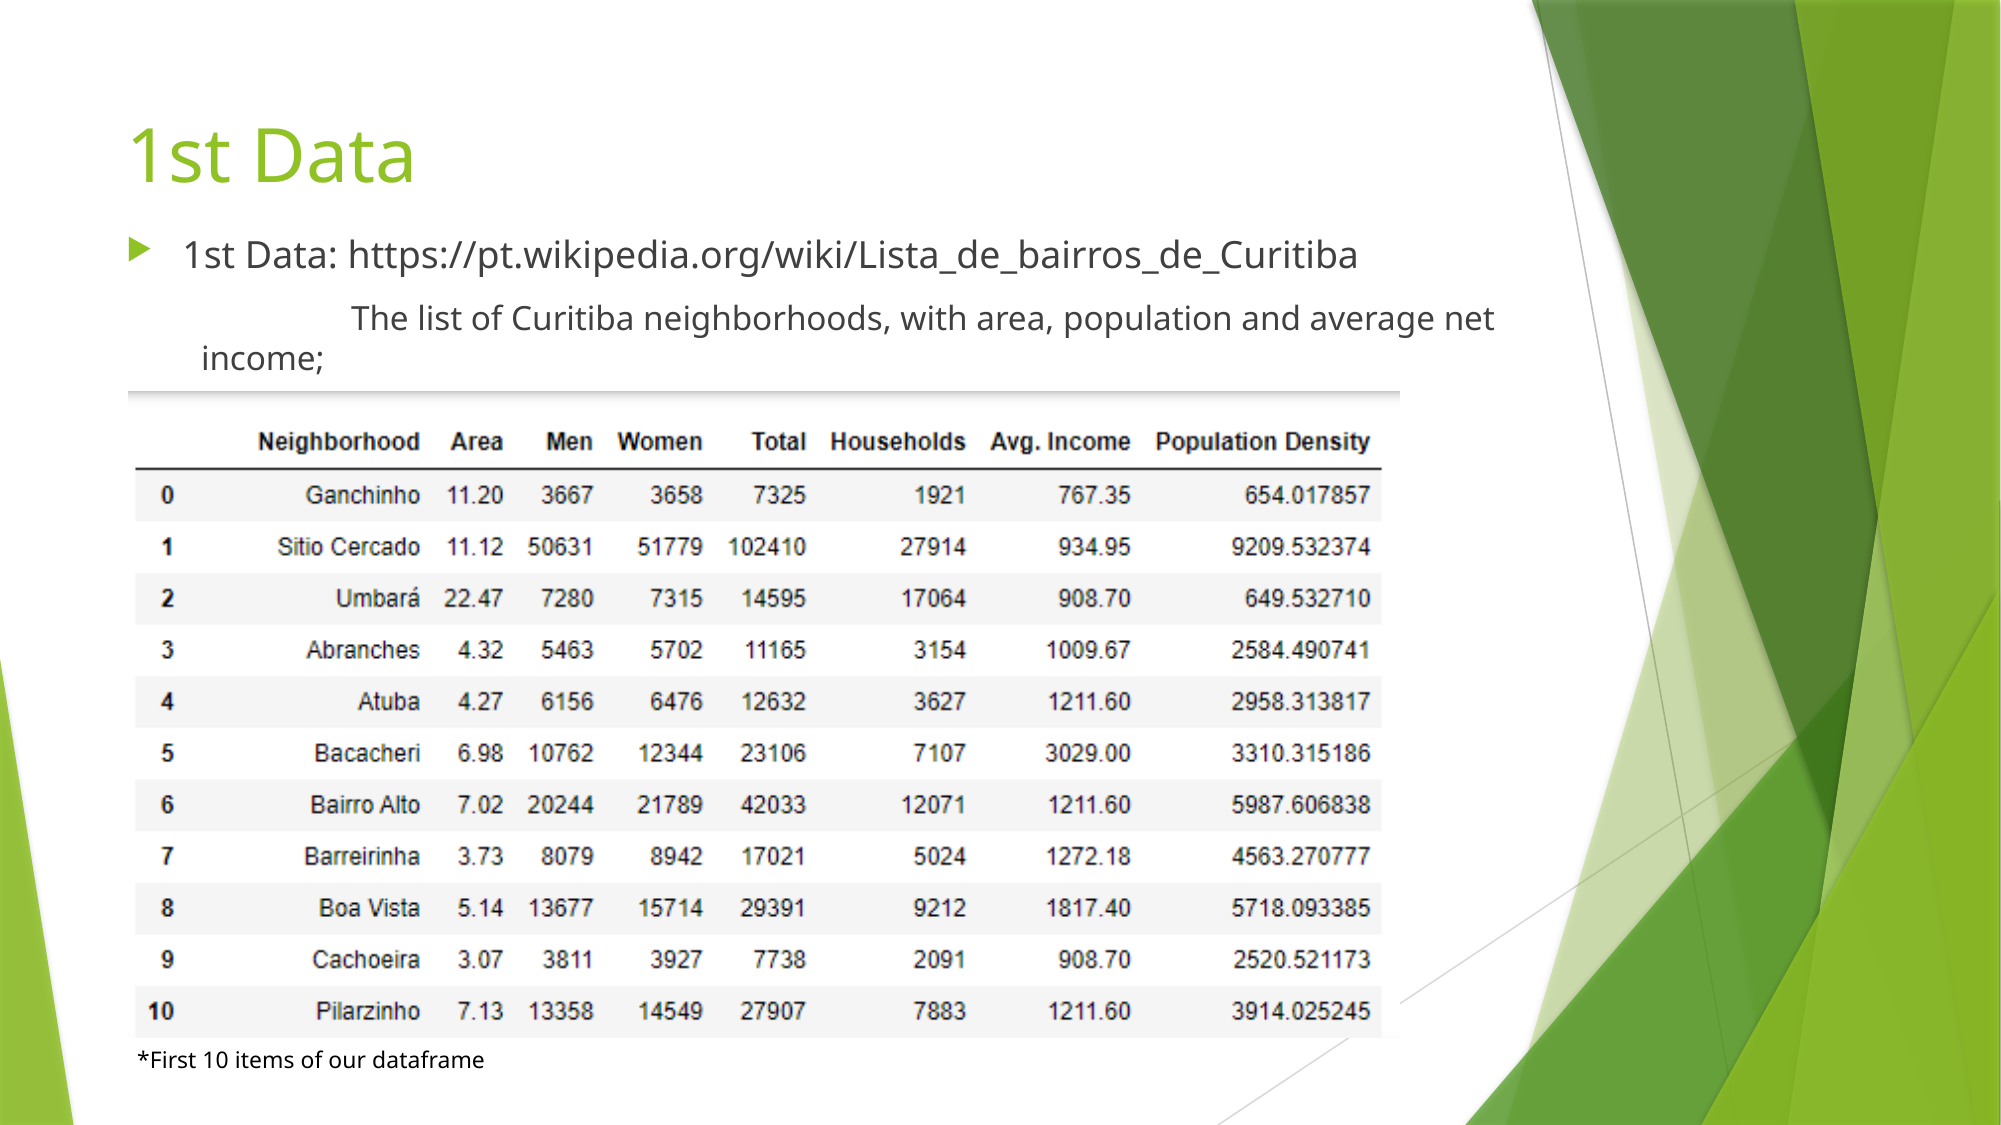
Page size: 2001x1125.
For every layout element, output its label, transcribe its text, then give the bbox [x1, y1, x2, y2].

title 1st Data [111, 99, 1522, 223]
list 1st Data: https://pt.wikipedia.org/wiki/Lista_de_bairros_de_Curitiba The list of Curitiba neighborhoods, with area, population and average net income; [111, 223, 1522, 861]
picture [128, 391, 1401, 1039]
text_box *First 10 items of our dataframe [122, 1038, 501, 1081]
